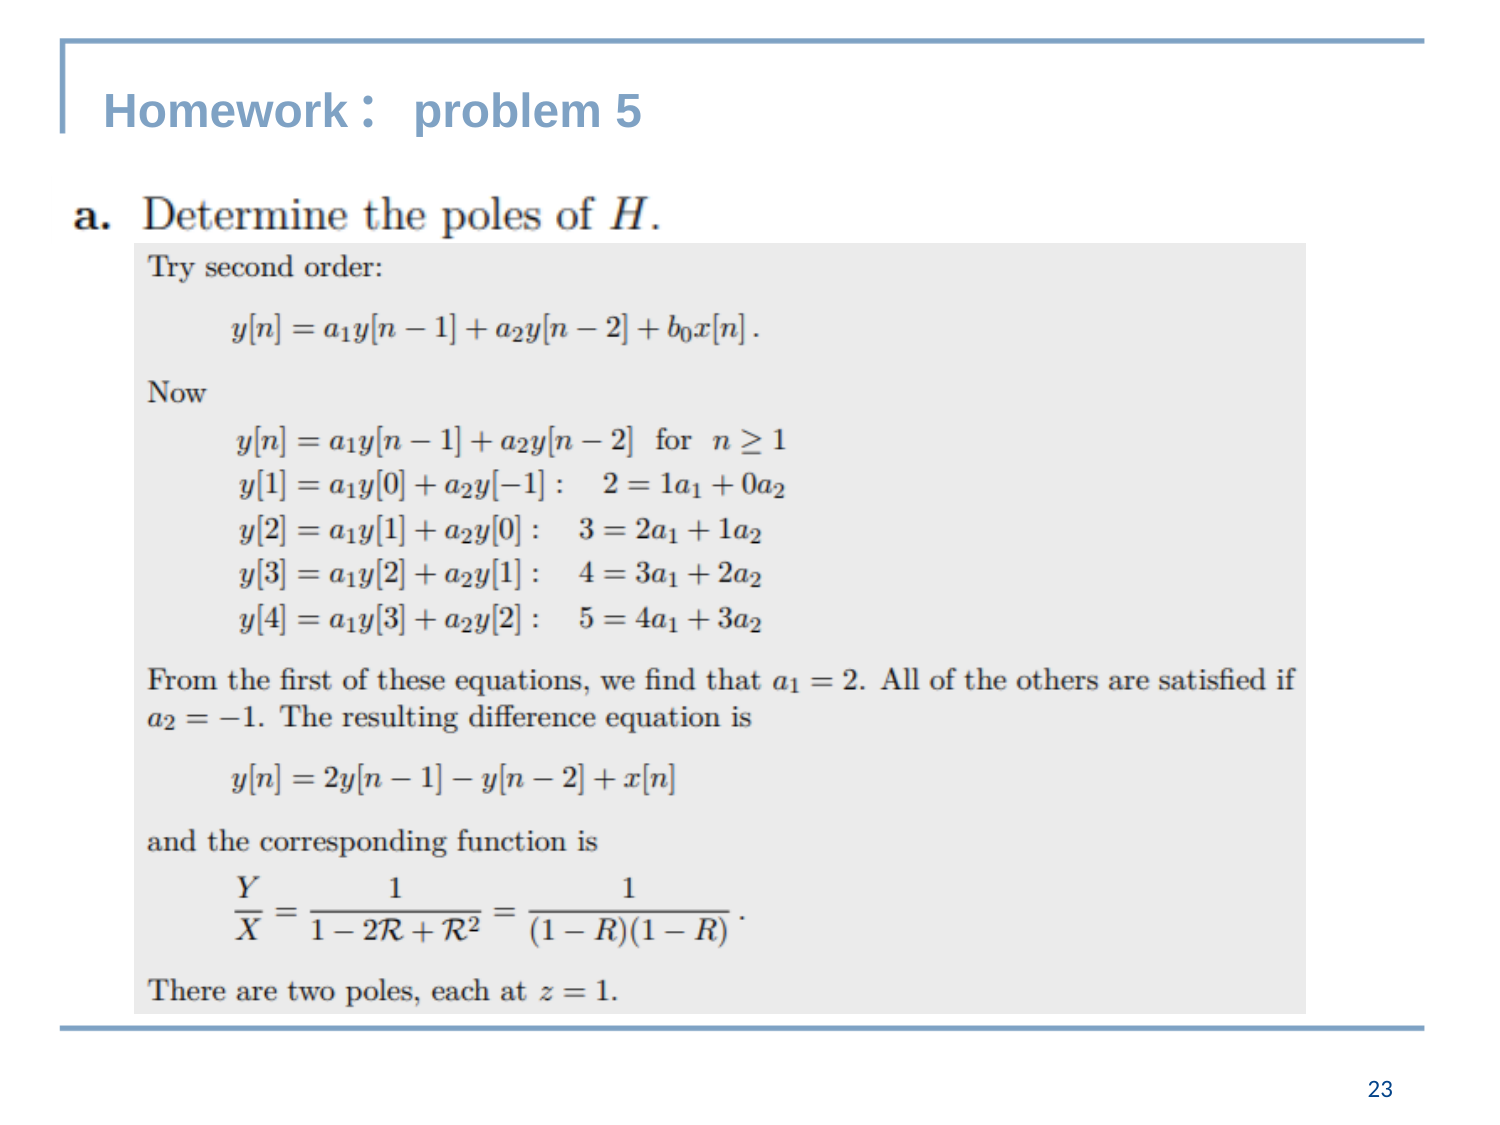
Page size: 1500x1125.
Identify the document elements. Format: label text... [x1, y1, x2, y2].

picture [0, 0, 1500, 1125]
title Homework：problem 5 [88, 77, 1081, 146]
slide_number 22 [1070, 1057, 1409, 1118]
